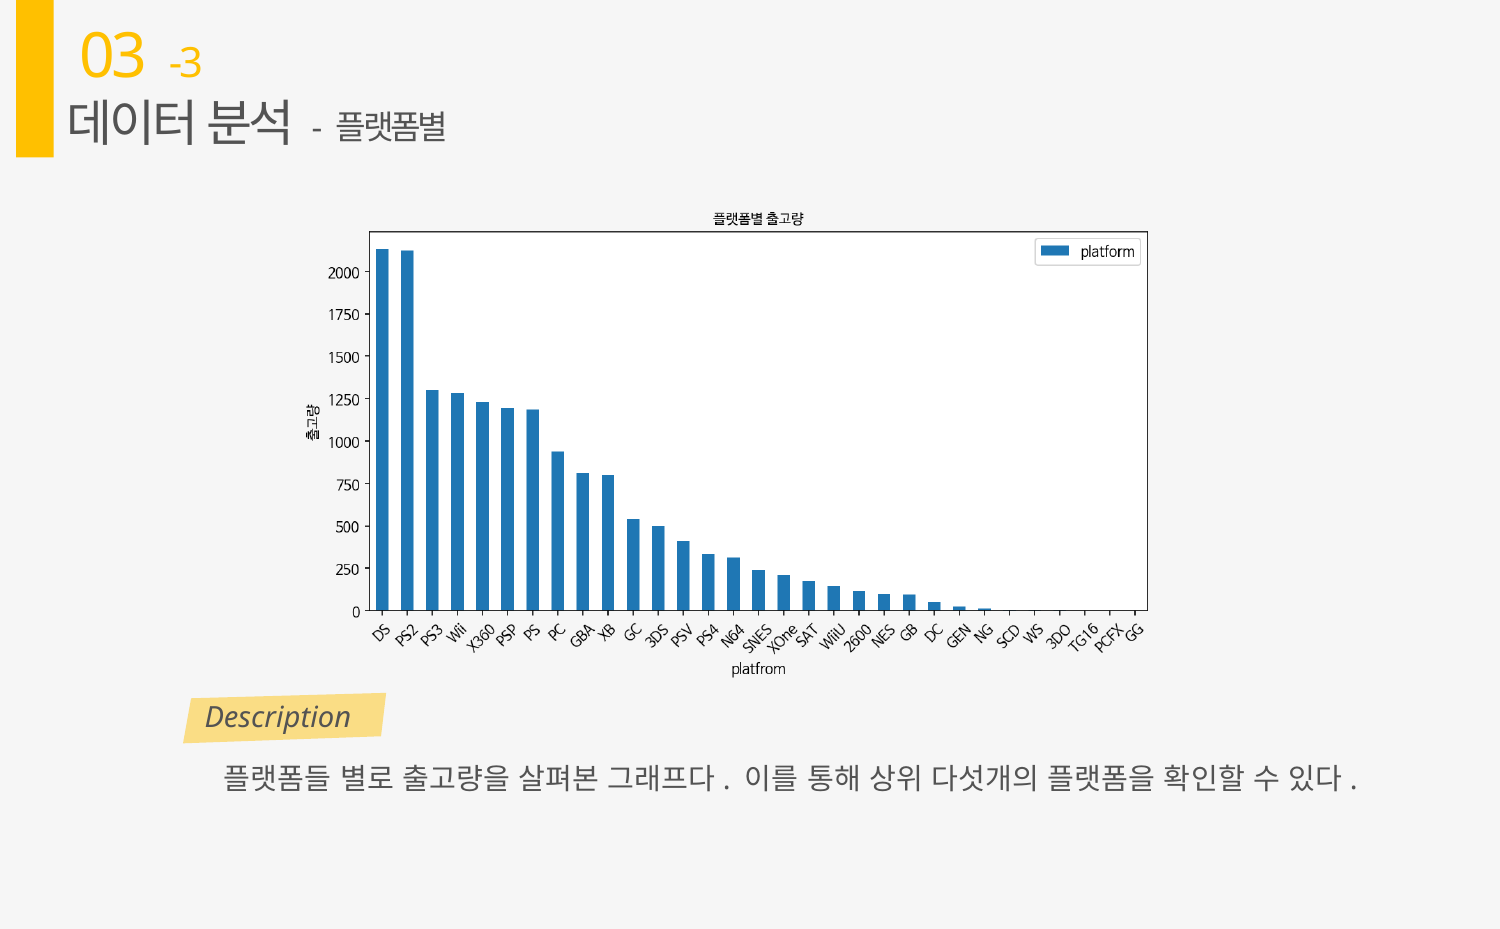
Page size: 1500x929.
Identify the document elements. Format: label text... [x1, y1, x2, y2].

text_box 플랫폼들 별로 출고량을 살펴본 그래프다. 이를 통해 상위 다섯개의 플랫폼을 확인할 수 있다. [209, 752, 1364, 803]
text_box 03 [64, 7, 163, 98]
text_box [15, 0, 55, 158]
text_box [180, 691, 387, 744]
text_box 데이터 분석 [51, 83, 310, 159]
picture [296, 202, 1157, 687]
text_box -3 [154, 28, 219, 94]
text_box - 플랫폼별 [296, 98, 464, 154]
